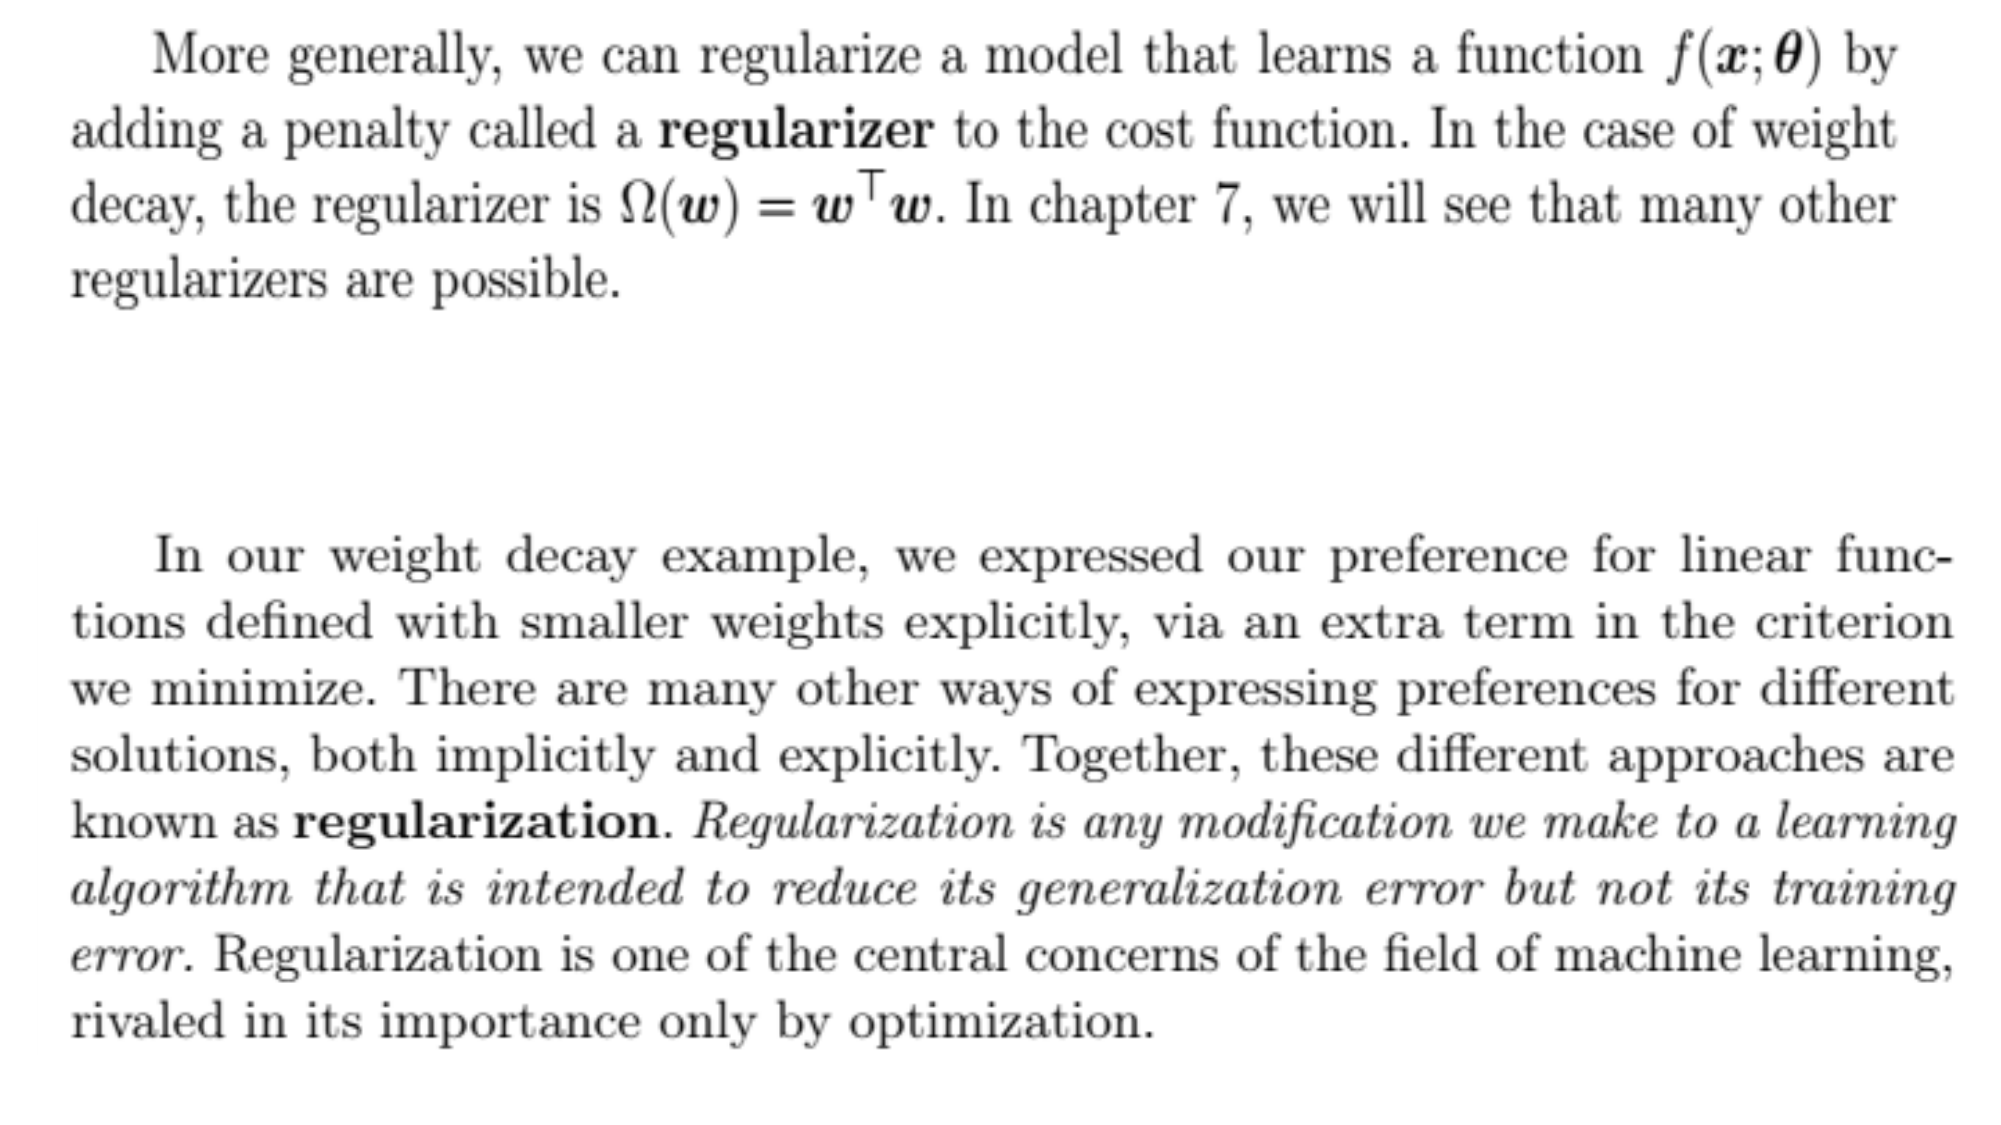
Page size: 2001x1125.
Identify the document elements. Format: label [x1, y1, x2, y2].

picture [42, 0, 1904, 320]
picture [36, 517, 1963, 1055]
